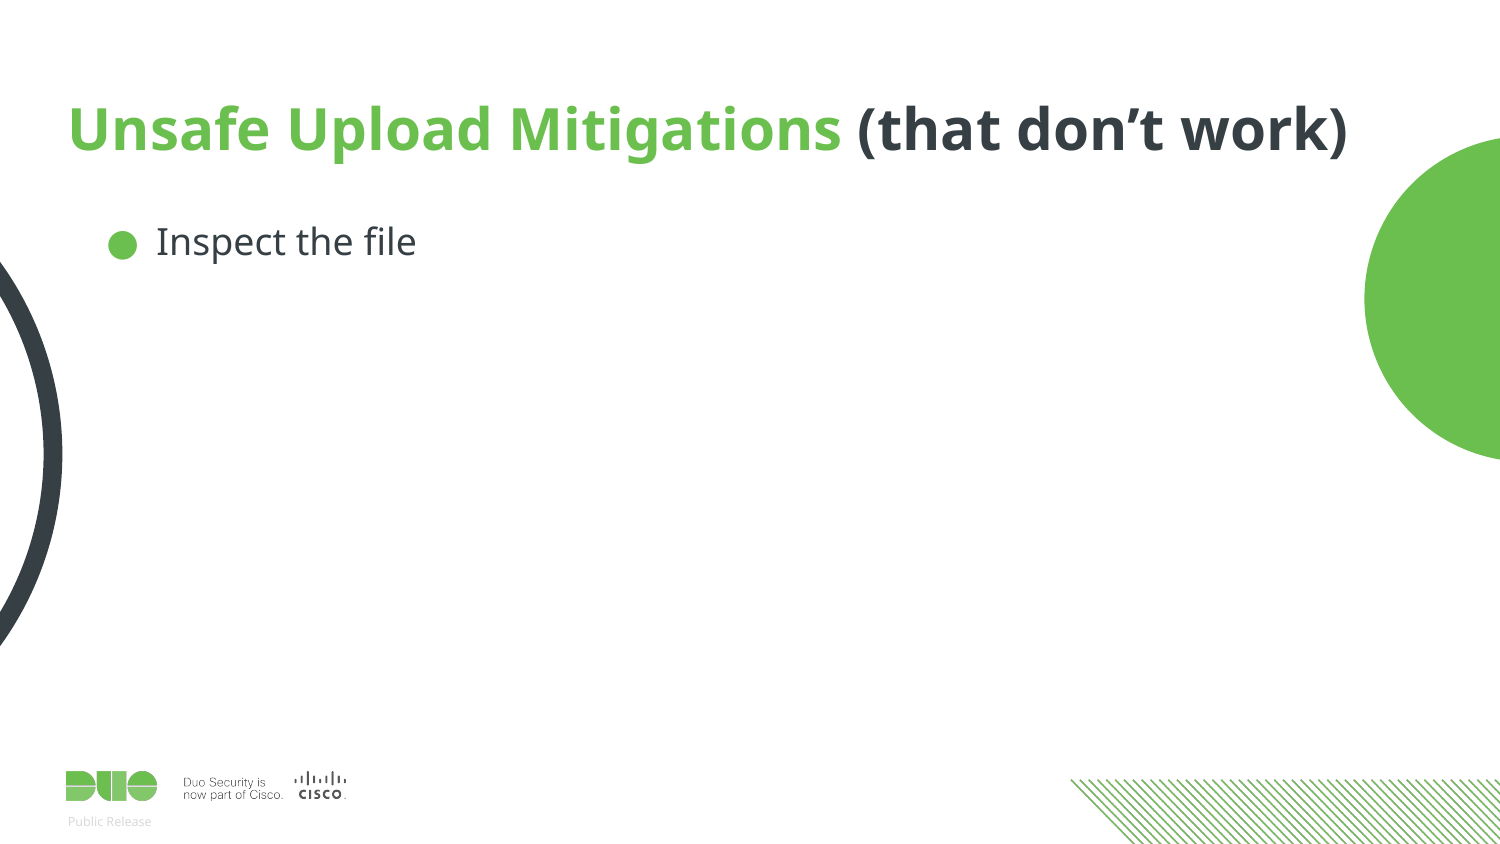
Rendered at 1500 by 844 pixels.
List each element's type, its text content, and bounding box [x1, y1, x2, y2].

subtitle Inspect the file [66, 197, 1020, 470]
title Unsafe Upload Mitigations (that don’t work) [52, 77, 1424, 197]
picture [1063, 773, 1500, 844]
picture [66, 771, 157, 801]
picture [184, 771, 346, 801]
